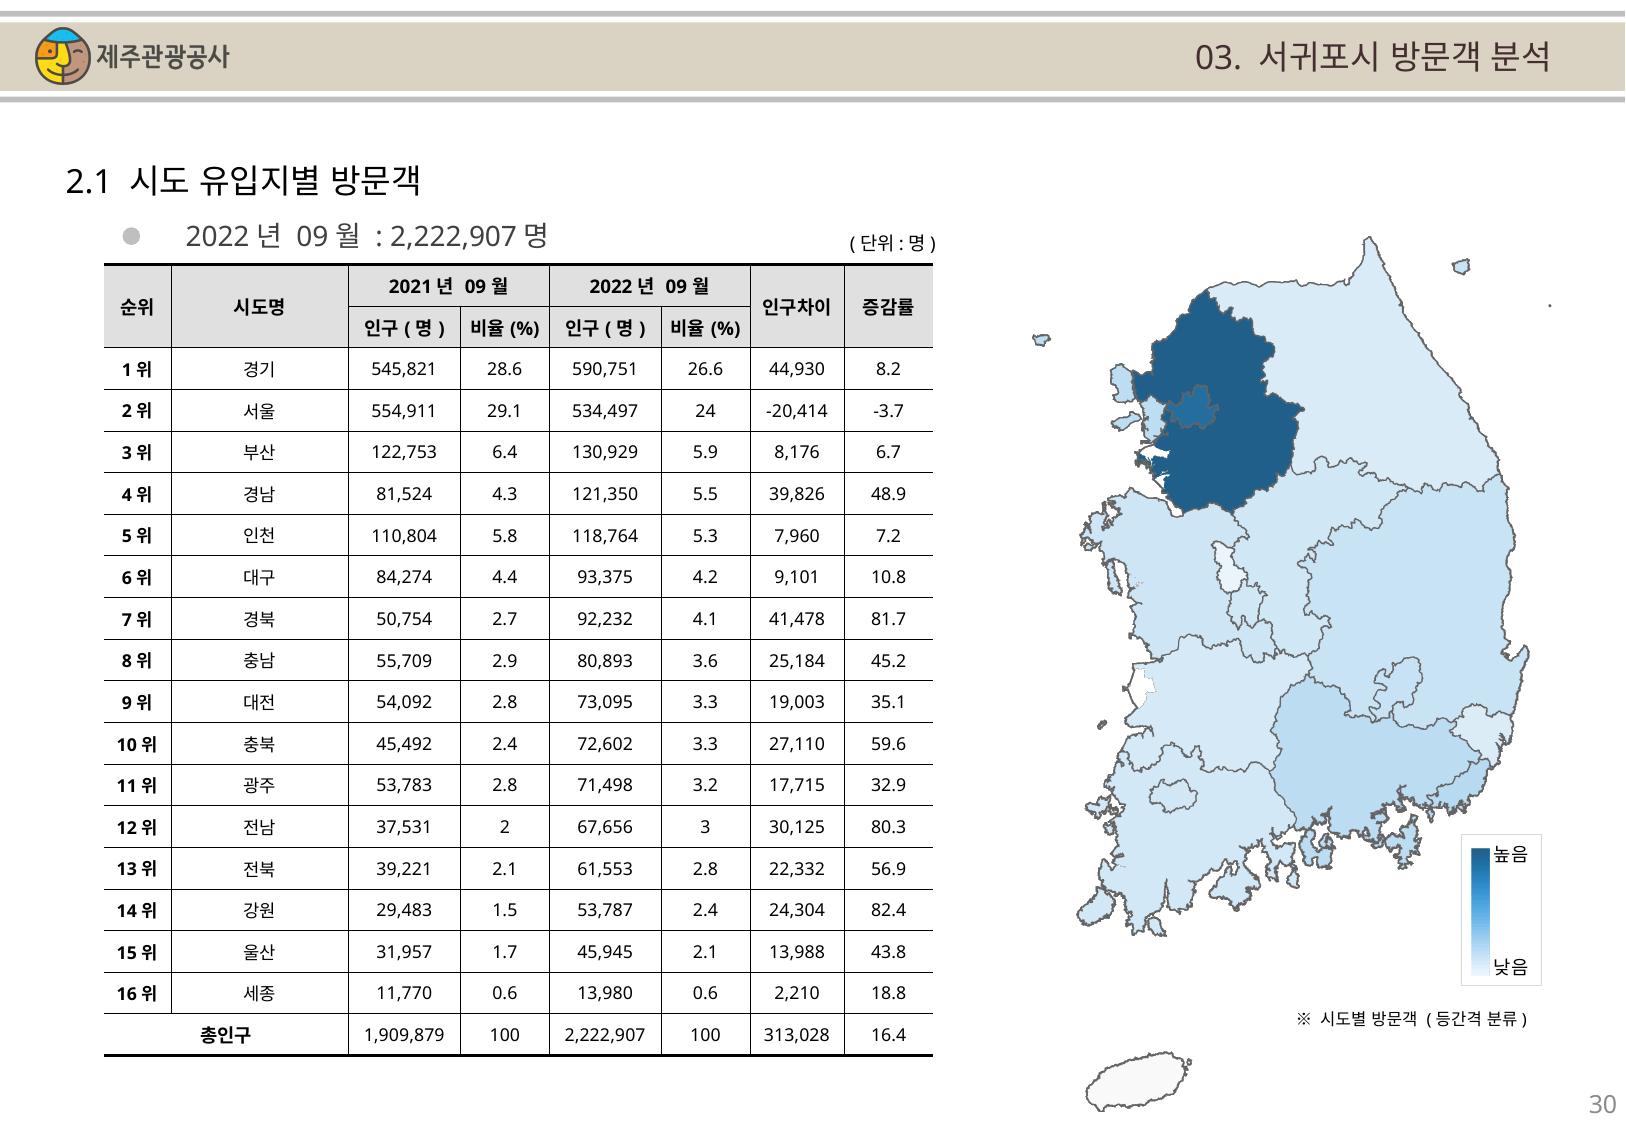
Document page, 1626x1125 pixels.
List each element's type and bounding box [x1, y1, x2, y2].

table_cell [751, 1014, 844, 1054]
table_cell [751, 848, 844, 889]
table_cell [461, 348, 549, 389]
text_box [121, 226, 141, 246]
table_cell [104, 556, 171, 597]
table_cell [751, 931, 844, 972]
table_cell [662, 681, 750, 722]
table_cell [751, 473, 844, 514]
table_cell [104, 515, 171, 555]
table_cell [349, 598, 460, 639]
table_cell [550, 640, 661, 680]
table_cell [349, 640, 460, 680]
table_cell [172, 931, 348, 972]
table_cell [461, 307, 549, 347]
table_cell [550, 390, 661, 431]
table_cell [461, 1014, 549, 1054]
table_cell [662, 640, 750, 680]
table_cell [172, 806, 348, 847]
table_cell [662, 765, 750, 805]
table_cell [751, 348, 844, 389]
table_cell [349, 931, 460, 972]
table_cell [662, 556, 750, 597]
table_cell [845, 348, 933, 389]
table_cell [349, 515, 460, 555]
table_cell [461, 556, 549, 597]
picture [944, 236, 1625, 1112]
table_cell [845, 973, 933, 1013]
table_cell [172, 515, 348, 555]
table_cell [349, 348, 460, 389]
table_cell [172, 765, 348, 805]
table_cell [461, 598, 549, 639]
table_cell [550, 765, 661, 805]
picture [31, 26, 232, 87]
table_cell [550, 723, 661, 764]
table_cell [751, 765, 844, 805]
table_cell [662, 473, 750, 514]
table_cell [104, 348, 171, 389]
table_cell [461, 432, 549, 472]
table_cell [845, 640, 933, 680]
table_header [751, 266, 844, 347]
table_cell [172, 890, 348, 930]
table_cell [845, 1014, 933, 1054]
table_cell [349, 1014, 460, 1054]
table_cell [349, 973, 460, 1013]
table_cell [845, 723, 933, 764]
table_cell [550, 848, 661, 889]
table_cell [349, 473, 460, 514]
table_header [845, 266, 933, 347]
table_cell [172, 390, 348, 431]
table_cell [751, 681, 844, 722]
table_cell [461, 765, 549, 805]
table_cell [550, 432, 661, 472]
table_cell [662, 973, 750, 1013]
table_cell [104, 681, 171, 722]
table_cell [845, 848, 933, 889]
table_cell [172, 598, 348, 639]
table_cell [349, 390, 460, 431]
table_cell [751, 556, 844, 597]
table_header [550, 266, 750, 306]
table_cell [845, 432, 933, 472]
table_cell [845, 556, 933, 597]
table_cell [845, 473, 933, 514]
table_cell [550, 515, 661, 555]
table_cell [751, 890, 844, 930]
table_cell [104, 390, 171, 431]
table_cell [550, 681, 661, 722]
table_cell [751, 973, 844, 1013]
table_cell [662, 348, 750, 389]
text_box [835, 224, 951, 262]
table_cell [662, 307, 750, 347]
table_cell [751, 515, 844, 555]
table_cell [349, 848, 460, 889]
table_cell [461, 640, 549, 680]
text_box [170, 210, 565, 260]
table_header [104, 266, 171, 347]
table_cell [751, 806, 844, 847]
table_cell [845, 598, 933, 639]
table_cell [845, 890, 933, 930]
slide_number [1251, 1112, 1618, 1123]
table_cell [461, 681, 549, 722]
text_box [1002, 28, 1595, 84]
table_cell [461, 890, 549, 930]
table_cell [550, 307, 661, 347]
table_cell [461, 723, 549, 764]
table_cell [172, 556, 348, 597]
table_cell [172, 723, 348, 764]
table_cell [845, 390, 933, 431]
table_cell [104, 640, 171, 680]
table_cell [104, 848, 171, 889]
table_cell [172, 973, 348, 1013]
table_cell [349, 432, 460, 472]
table_cell [845, 515, 933, 555]
table_cell [104, 973, 171, 1013]
table_cell [349, 765, 460, 805]
table_cell [662, 890, 750, 930]
table_cell [172, 348, 348, 389]
table_cell [104, 765, 171, 805]
table_cell [349, 806, 460, 847]
table_cell [349, 681, 460, 722]
table_cell [349, 723, 460, 764]
table_cell [461, 973, 549, 1013]
table_cell [104, 598, 171, 639]
table_cell [349, 890, 460, 930]
table_cell [550, 556, 661, 597]
table_cell [662, 931, 750, 972]
table_cell [662, 723, 750, 764]
table_cell [845, 931, 933, 972]
table_cell [349, 556, 460, 597]
table_cell [104, 890, 171, 930]
table_cell [550, 973, 661, 1013]
table_cell [461, 931, 549, 972]
table_cell [751, 640, 844, 680]
table_cell [550, 931, 661, 972]
text_box [1461, 833, 1558, 988]
table_cell [550, 890, 661, 930]
table_cell [104, 931, 171, 972]
table_cell [662, 1014, 750, 1054]
table_cell [172, 432, 348, 472]
table_cell [550, 598, 661, 639]
table_cell [662, 390, 750, 431]
table_cell [751, 432, 844, 472]
table_cell [349, 307, 460, 347]
table_cell [845, 765, 933, 805]
table_cell [845, 681, 933, 722]
table_cell [550, 806, 661, 847]
table_cell [104, 723, 171, 764]
table_cell [662, 432, 750, 472]
table_cell [104, 1014, 348, 1054]
table_cell [550, 1014, 661, 1054]
table_cell [550, 473, 661, 514]
table_cell [461, 390, 549, 431]
table_cell [104, 473, 171, 514]
table_cell [461, 848, 549, 889]
table_cell [751, 390, 844, 431]
table_cell [662, 806, 750, 847]
table_cell [172, 473, 348, 514]
table_cell [662, 598, 750, 639]
table_cell [104, 806, 171, 847]
table_header [172, 266, 348, 347]
table_cell [461, 515, 549, 555]
table_cell [461, 806, 549, 847]
table_cell [662, 515, 750, 555]
table_cell [461, 473, 549, 514]
table_cell [104, 432, 171, 472]
table_cell [550, 348, 661, 389]
table_cell [751, 723, 844, 764]
table_cell [172, 681, 348, 722]
table_header [349, 266, 549, 306]
table_cell [172, 640, 348, 680]
table_cell [662, 848, 750, 889]
text_box [50, 152, 1144, 208]
table_cell [845, 806, 933, 847]
table_cell [751, 598, 844, 639]
table_cell [172, 848, 348, 889]
